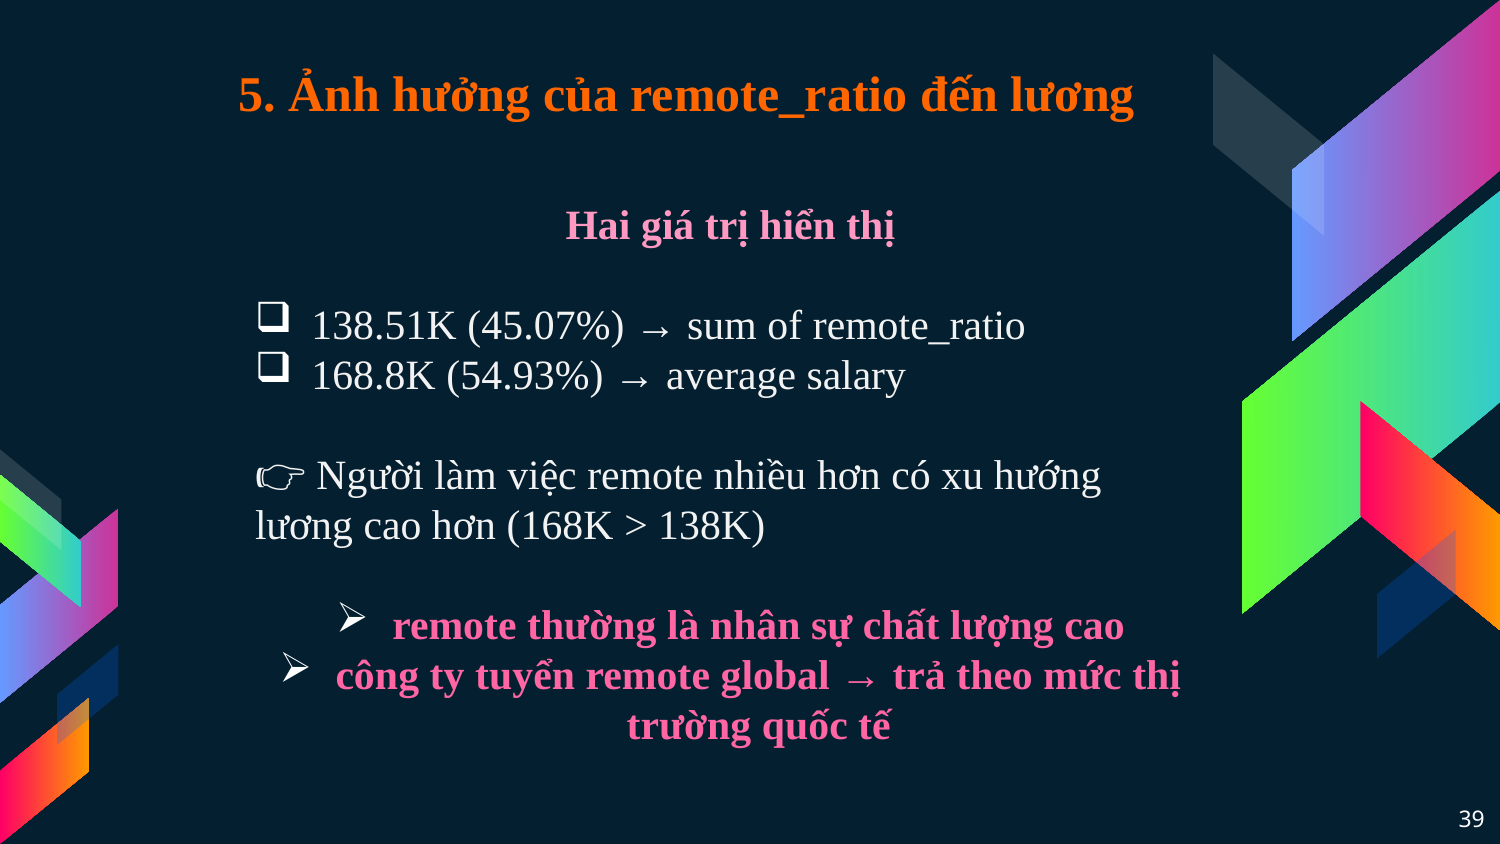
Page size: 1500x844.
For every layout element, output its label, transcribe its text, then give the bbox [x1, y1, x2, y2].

slide_number 39 [1403, 789, 1500, 844]
title 🧑‍💻 5. Ảnh hưởng của remote_ratio đến lương [99, 11, 1262, 171]
text_box Hai giá trị hiển thị 138.51K (45.07%) → sum of remote_ratio 168.8K (54.93%) → average salary 👉 Người làm việc remote nhiều hơn có xu hướng lương cao hơn (168K > 138K) remote thường là nhân sự chất lượng cao công ty tuyển remote global → trả theo mức thị trường quốc tế [240, 190, 1221, 756]
